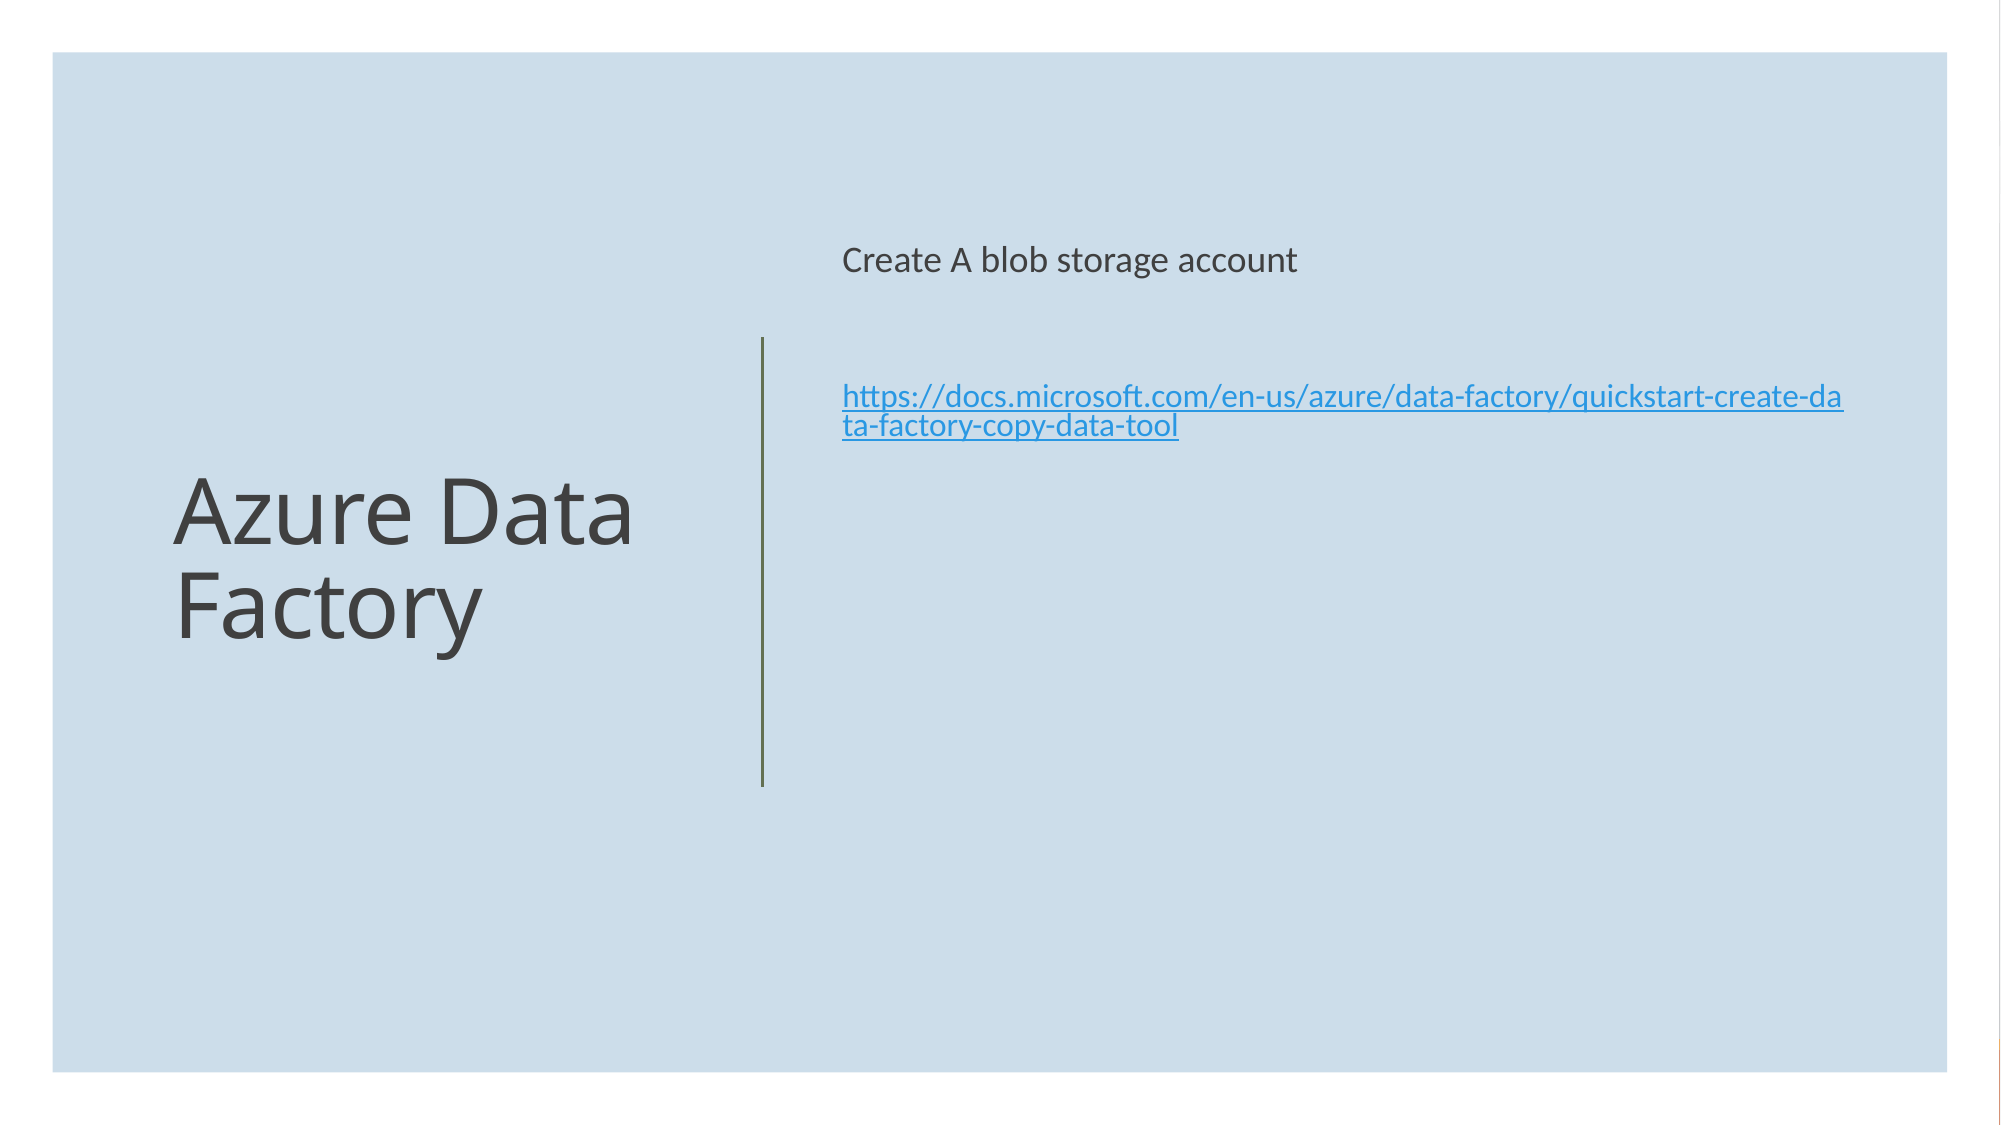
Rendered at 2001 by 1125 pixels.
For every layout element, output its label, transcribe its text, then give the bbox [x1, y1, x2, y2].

title Azure Data Factory [158, 158, 693, 969]
list Create A blob storage account https://docs.microsoft.com/en-us/azure/data-factory/quickstart-create-data-factory-copy-data-tool [842, 158, 1849, 969]
text_box [51, 51, 1948, 1074]
text_box [0, 0, 2000, 1125]
